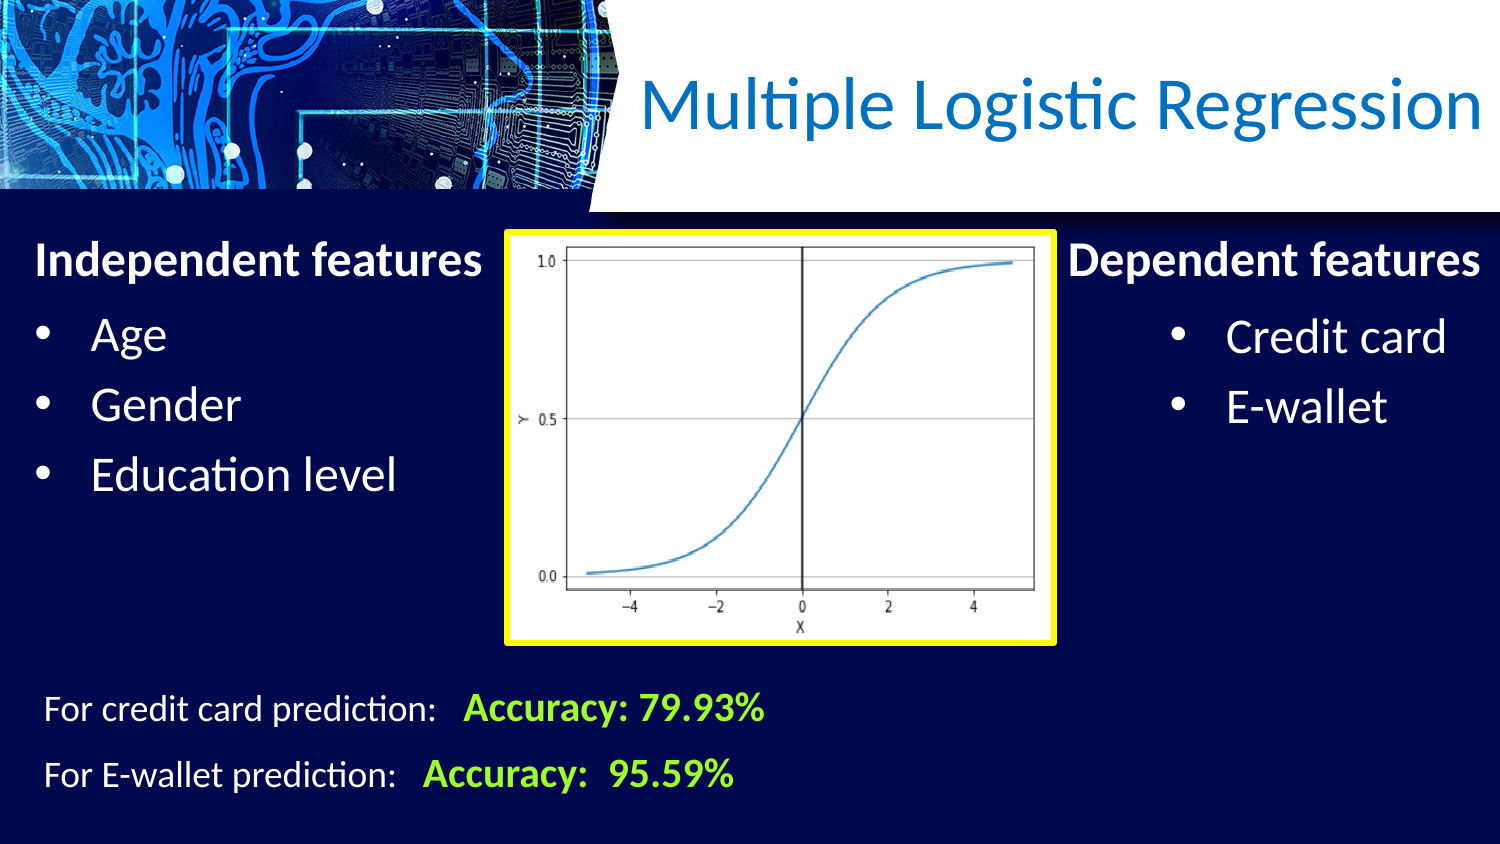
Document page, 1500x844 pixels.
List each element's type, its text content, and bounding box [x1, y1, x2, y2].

list Age Gender Education level [19, 294, 417, 515]
list Dependent features [833, 215, 1497, 295]
list Credit card E-wallet [1154, 295, 1467, 517]
text_box For credit card prediction: Accuracy: 79.93% [28, 672, 991, 738]
picture [0, 0, 1500, 844]
list Independent features [19, 215, 683, 295]
text_box For E-wallet prediction: Accuracy: 95.59% [28, 738, 991, 803]
title Multiple Logistic Regression [601, 0, 1500, 199]
